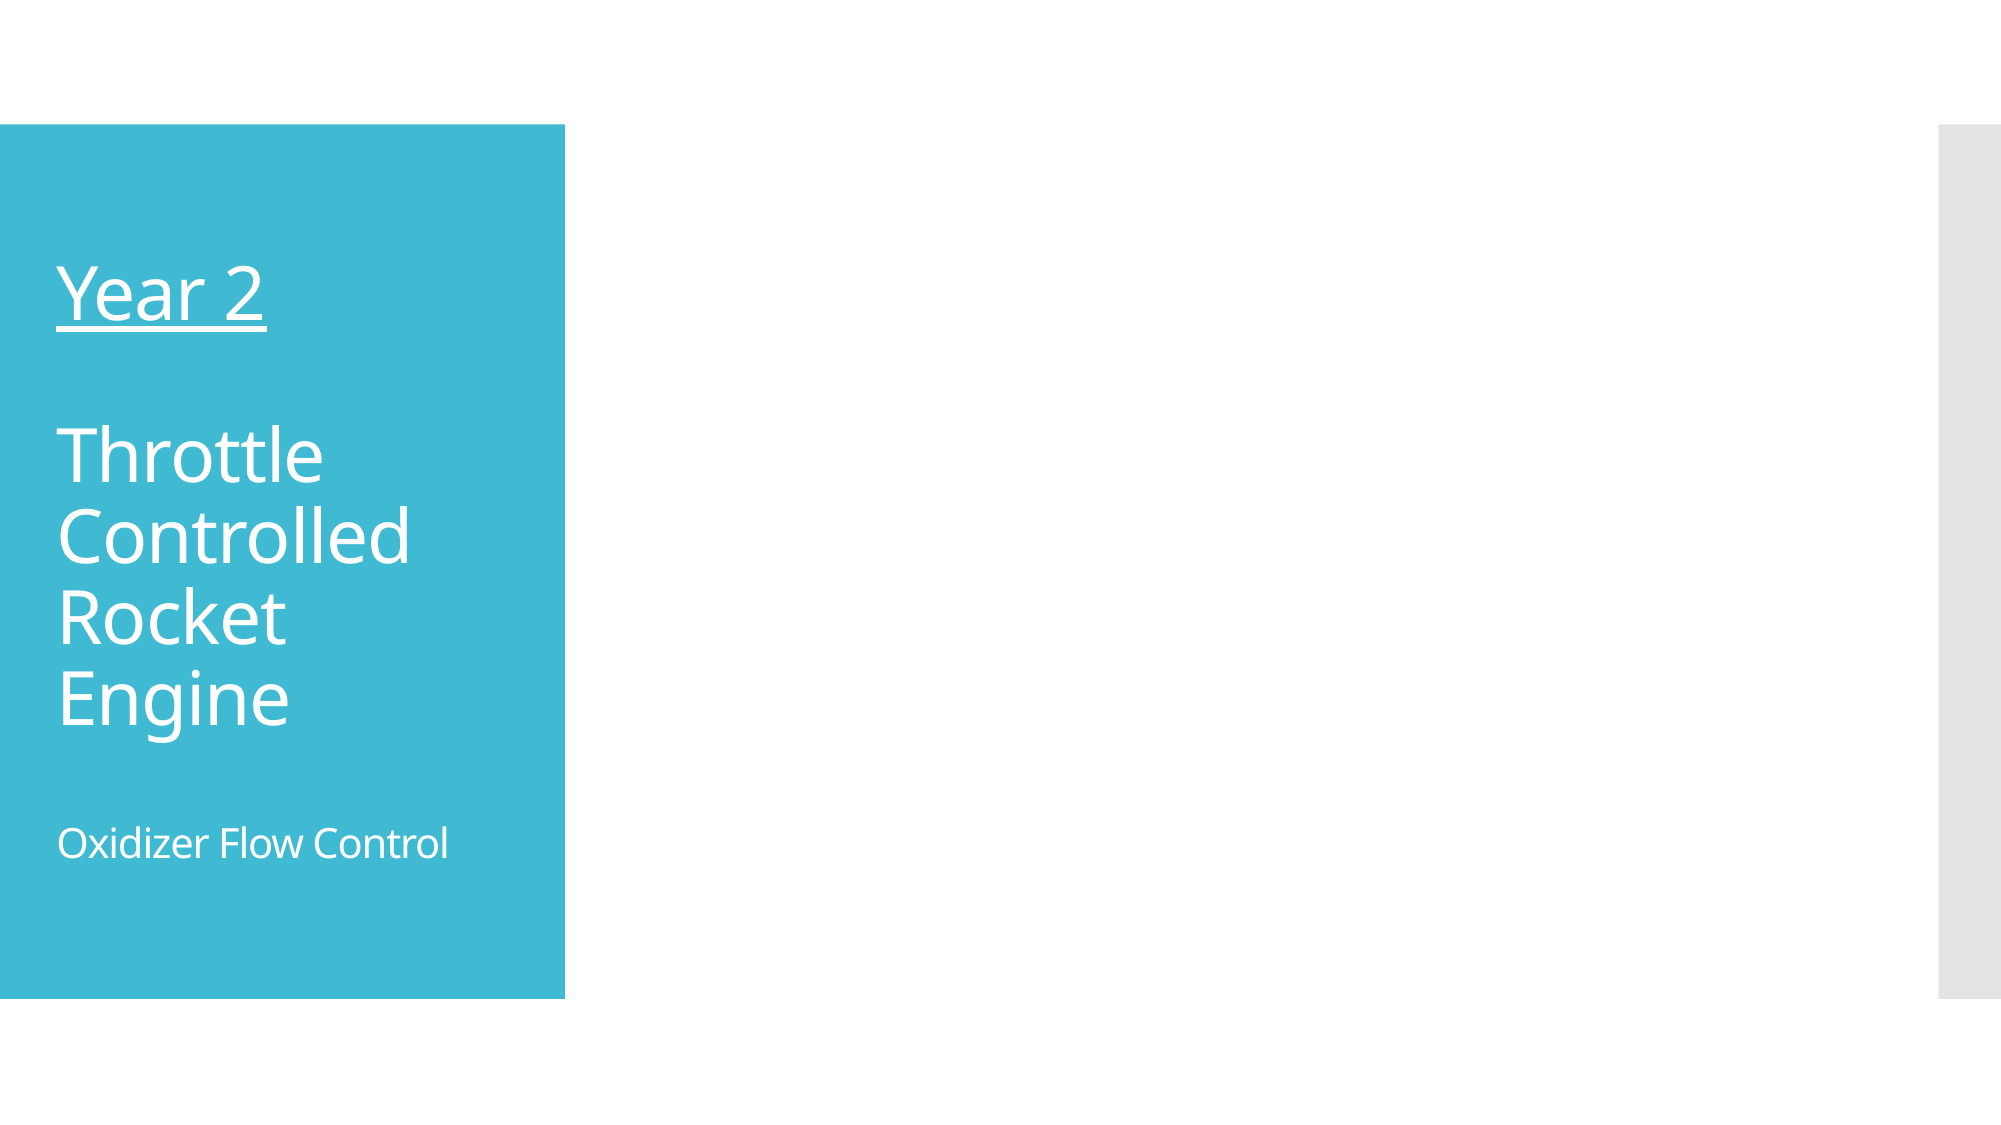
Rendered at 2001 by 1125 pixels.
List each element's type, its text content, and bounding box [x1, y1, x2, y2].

title Year 2 Throttle Controlled Rocket Engine Oxidizer Flow Control [41, 184, 525, 940]
